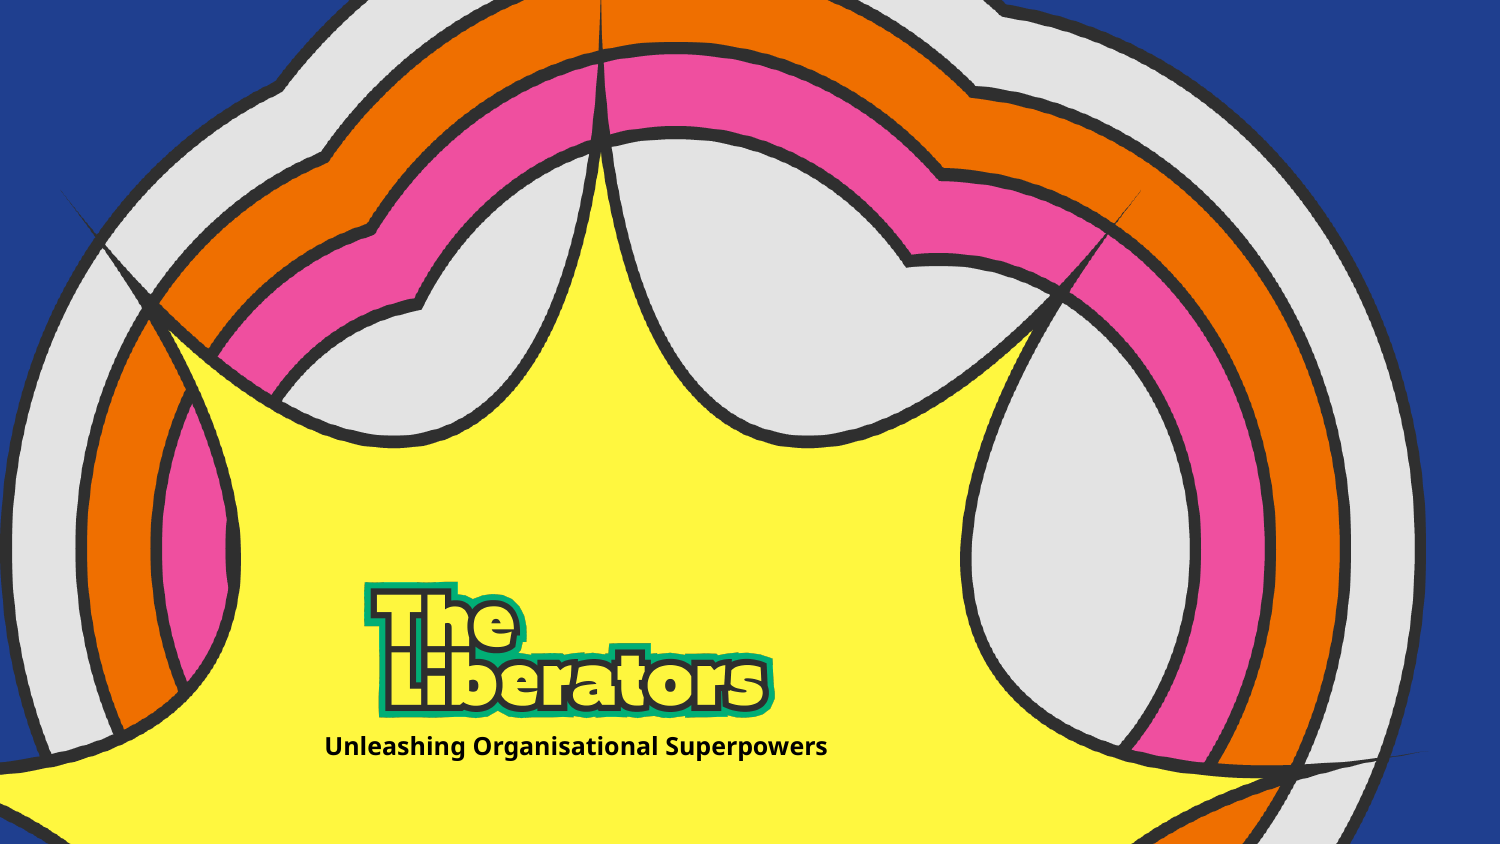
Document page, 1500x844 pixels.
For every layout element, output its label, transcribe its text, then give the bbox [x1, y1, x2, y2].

picture [0, 0, 1500, 844]
title Unleashing Organisational Superpowers [184, 728, 970, 775]
